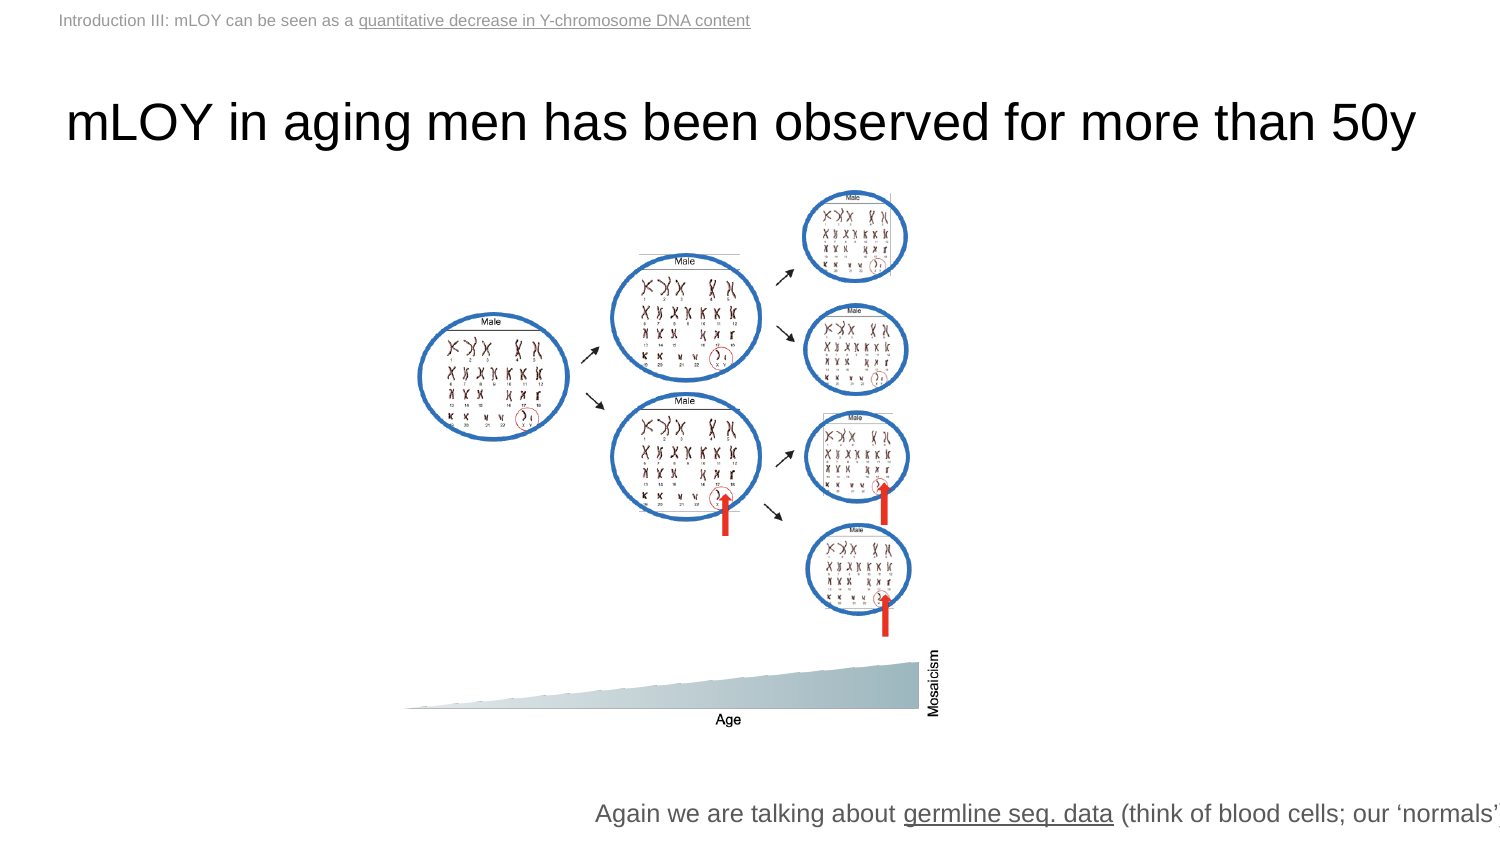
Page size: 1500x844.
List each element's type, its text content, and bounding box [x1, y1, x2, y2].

picture [402, 189, 950, 738]
list Again we are talking about germline seq. data (think of blood cells; our ‘normals’) [580, 777, 1500, 844]
text_box Introduction III: mLOY can be seen as a quantitative decrease in Y-chromosome DNA content [43, 0, 1095, 40]
title mLOY in aging men has been observed for more than 50y [51, 72, 1449, 167]
